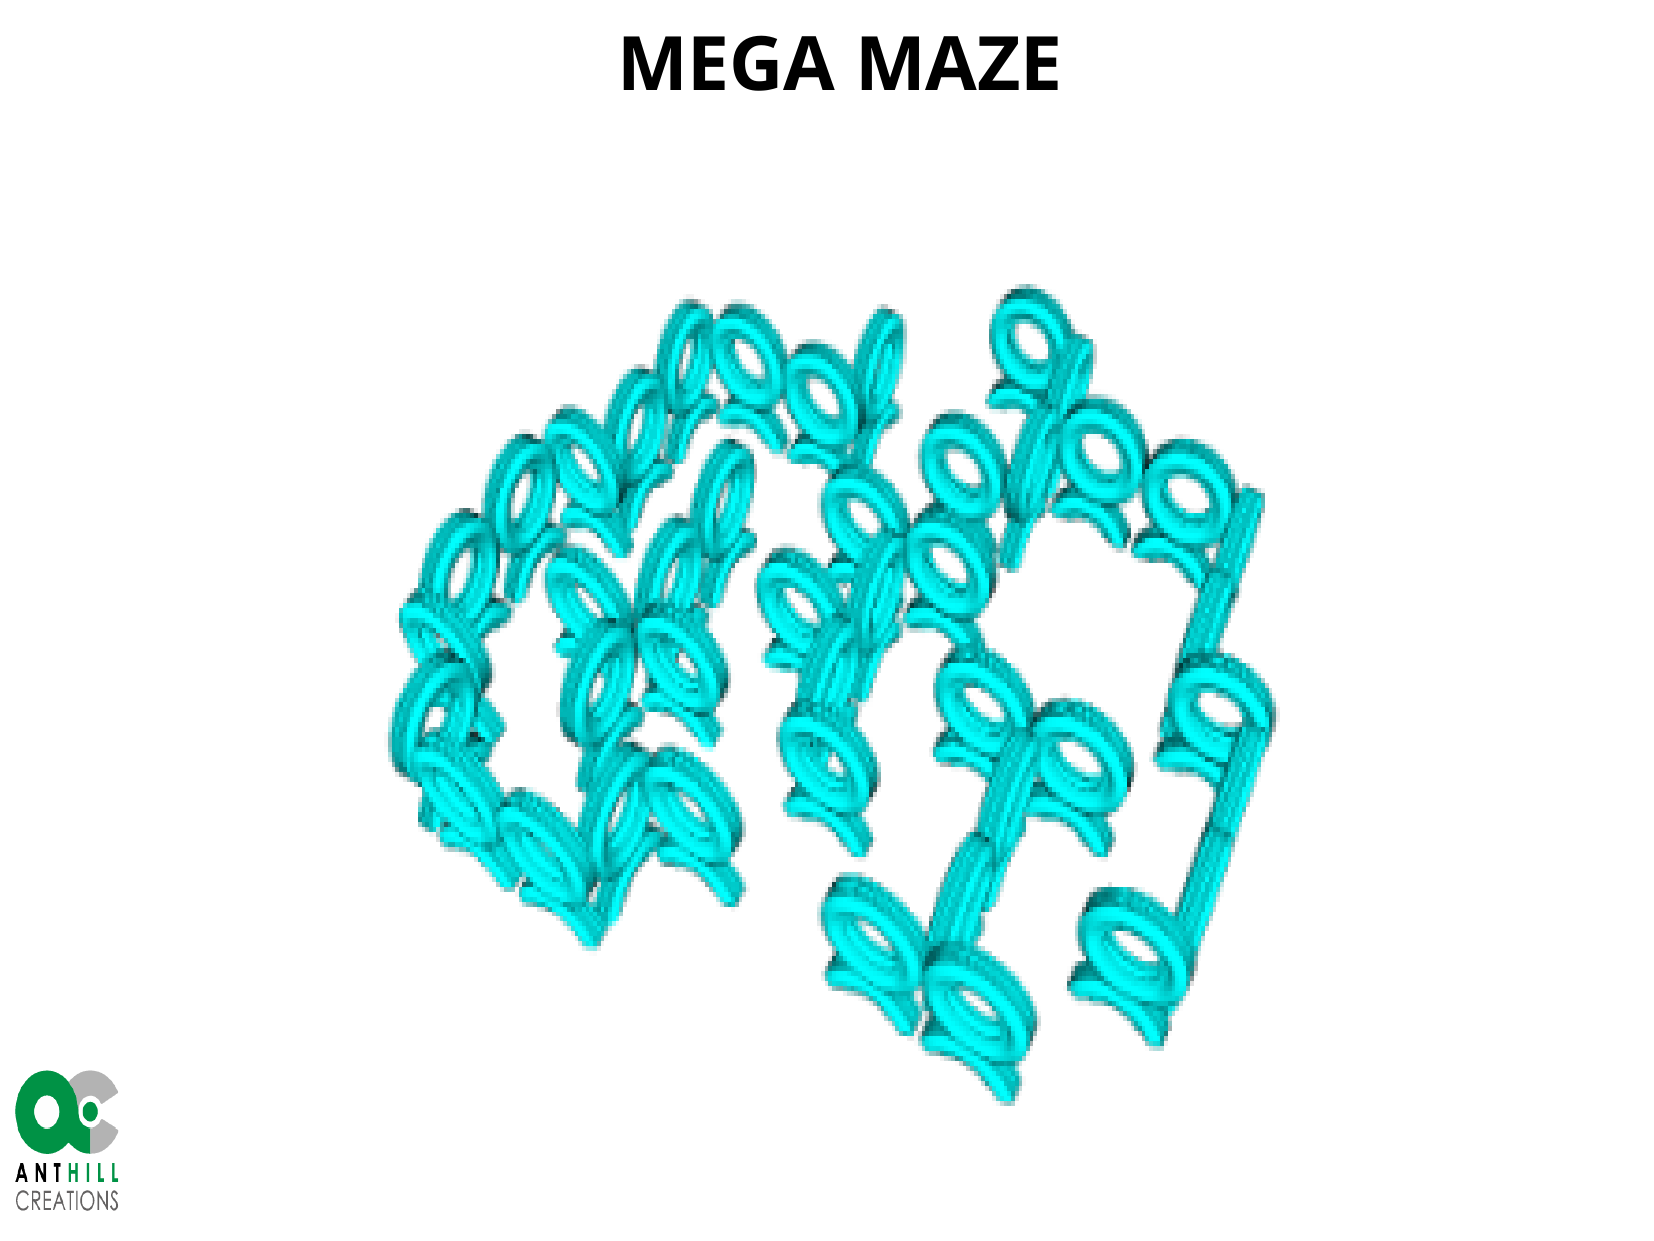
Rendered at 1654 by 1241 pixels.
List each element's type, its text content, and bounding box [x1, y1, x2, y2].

text_box MEGA MAZE [574, 0, 1107, 138]
picture [11, 1064, 122, 1225]
picture [380, 265, 1284, 1131]
